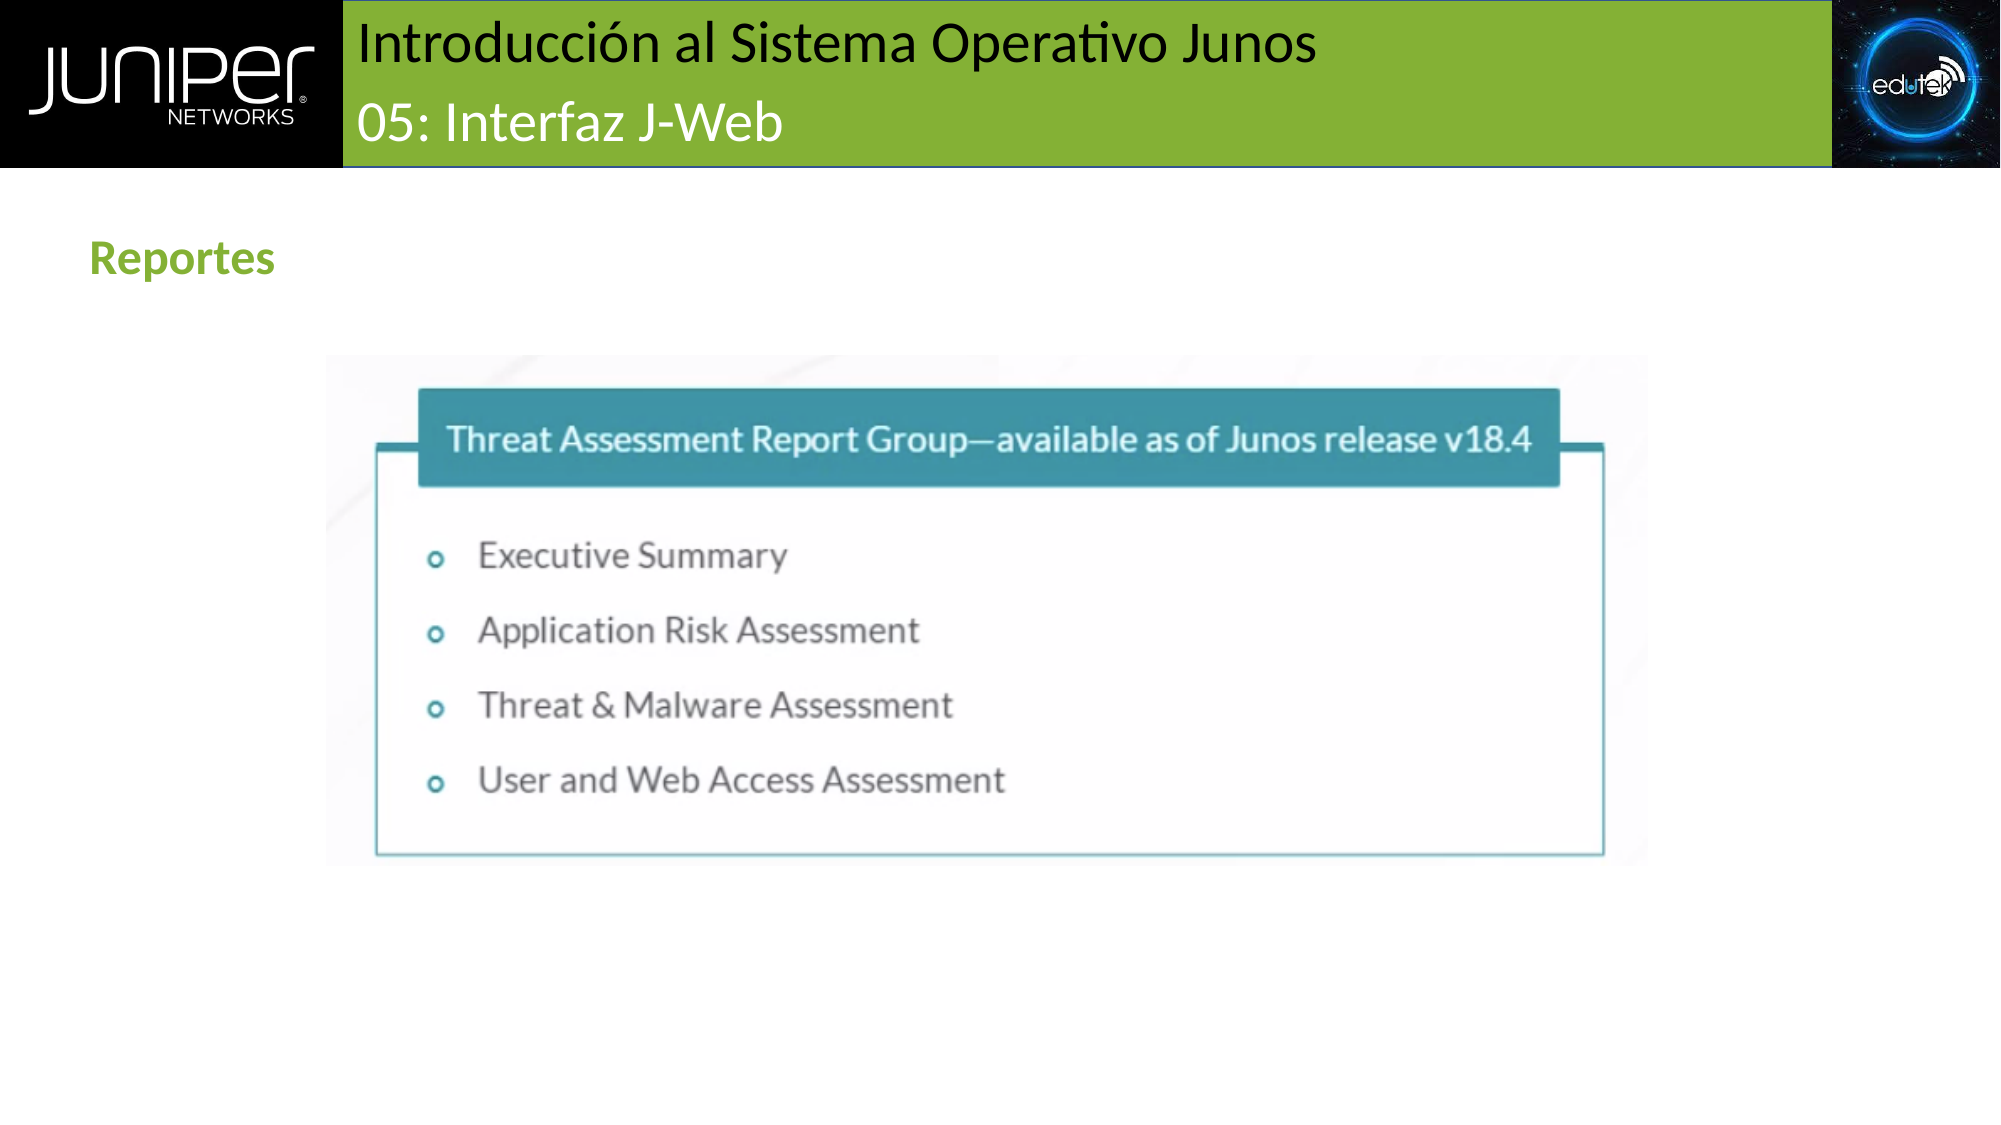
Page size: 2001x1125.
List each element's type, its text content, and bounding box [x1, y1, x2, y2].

title Introducción al Sistema Operativo Junos [342, 3, 2000, 84]
picture [1832, 84, 2000, 168]
picture [0, 0, 343, 168]
list 05: Interfaz J-Web [342, 83, 1606, 168]
list Reportes [74, 224, 1926, 938]
picture [326, 355, 1648, 866]
